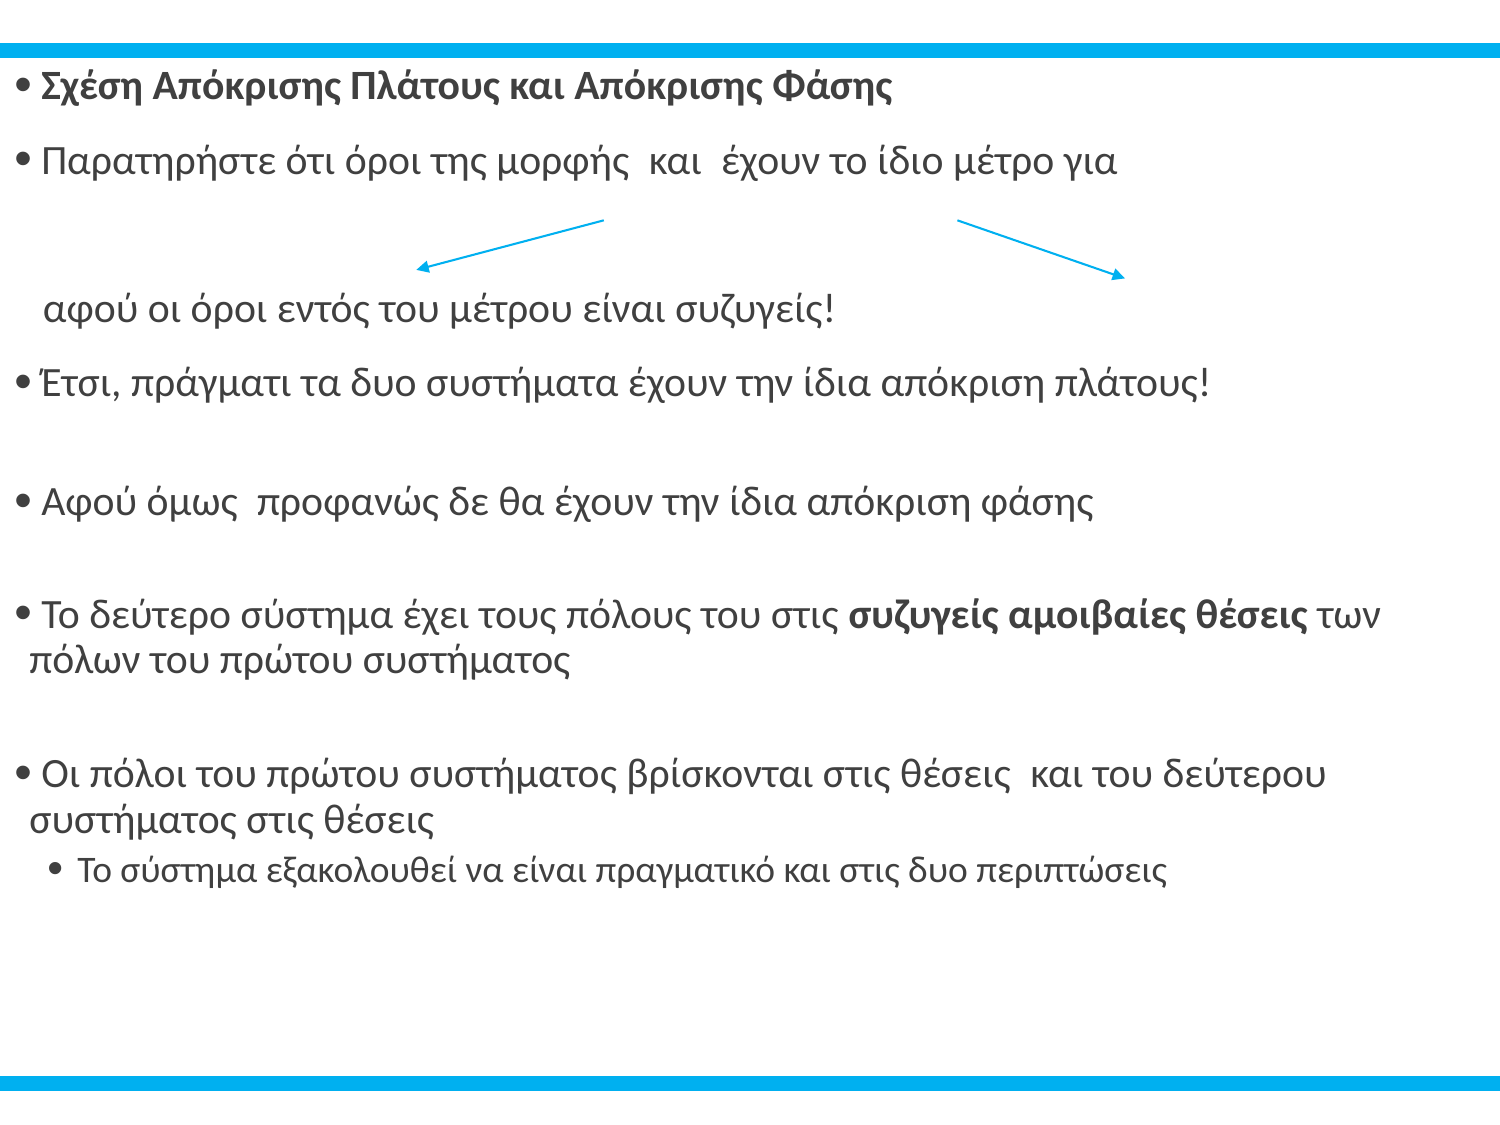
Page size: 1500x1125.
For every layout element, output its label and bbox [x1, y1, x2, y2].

text_box [0, 1076, 1500, 1091]
text_box [956, 219, 1126, 279]
text_box [0, 43, 1500, 58]
text_box [415, 219, 605, 271]
